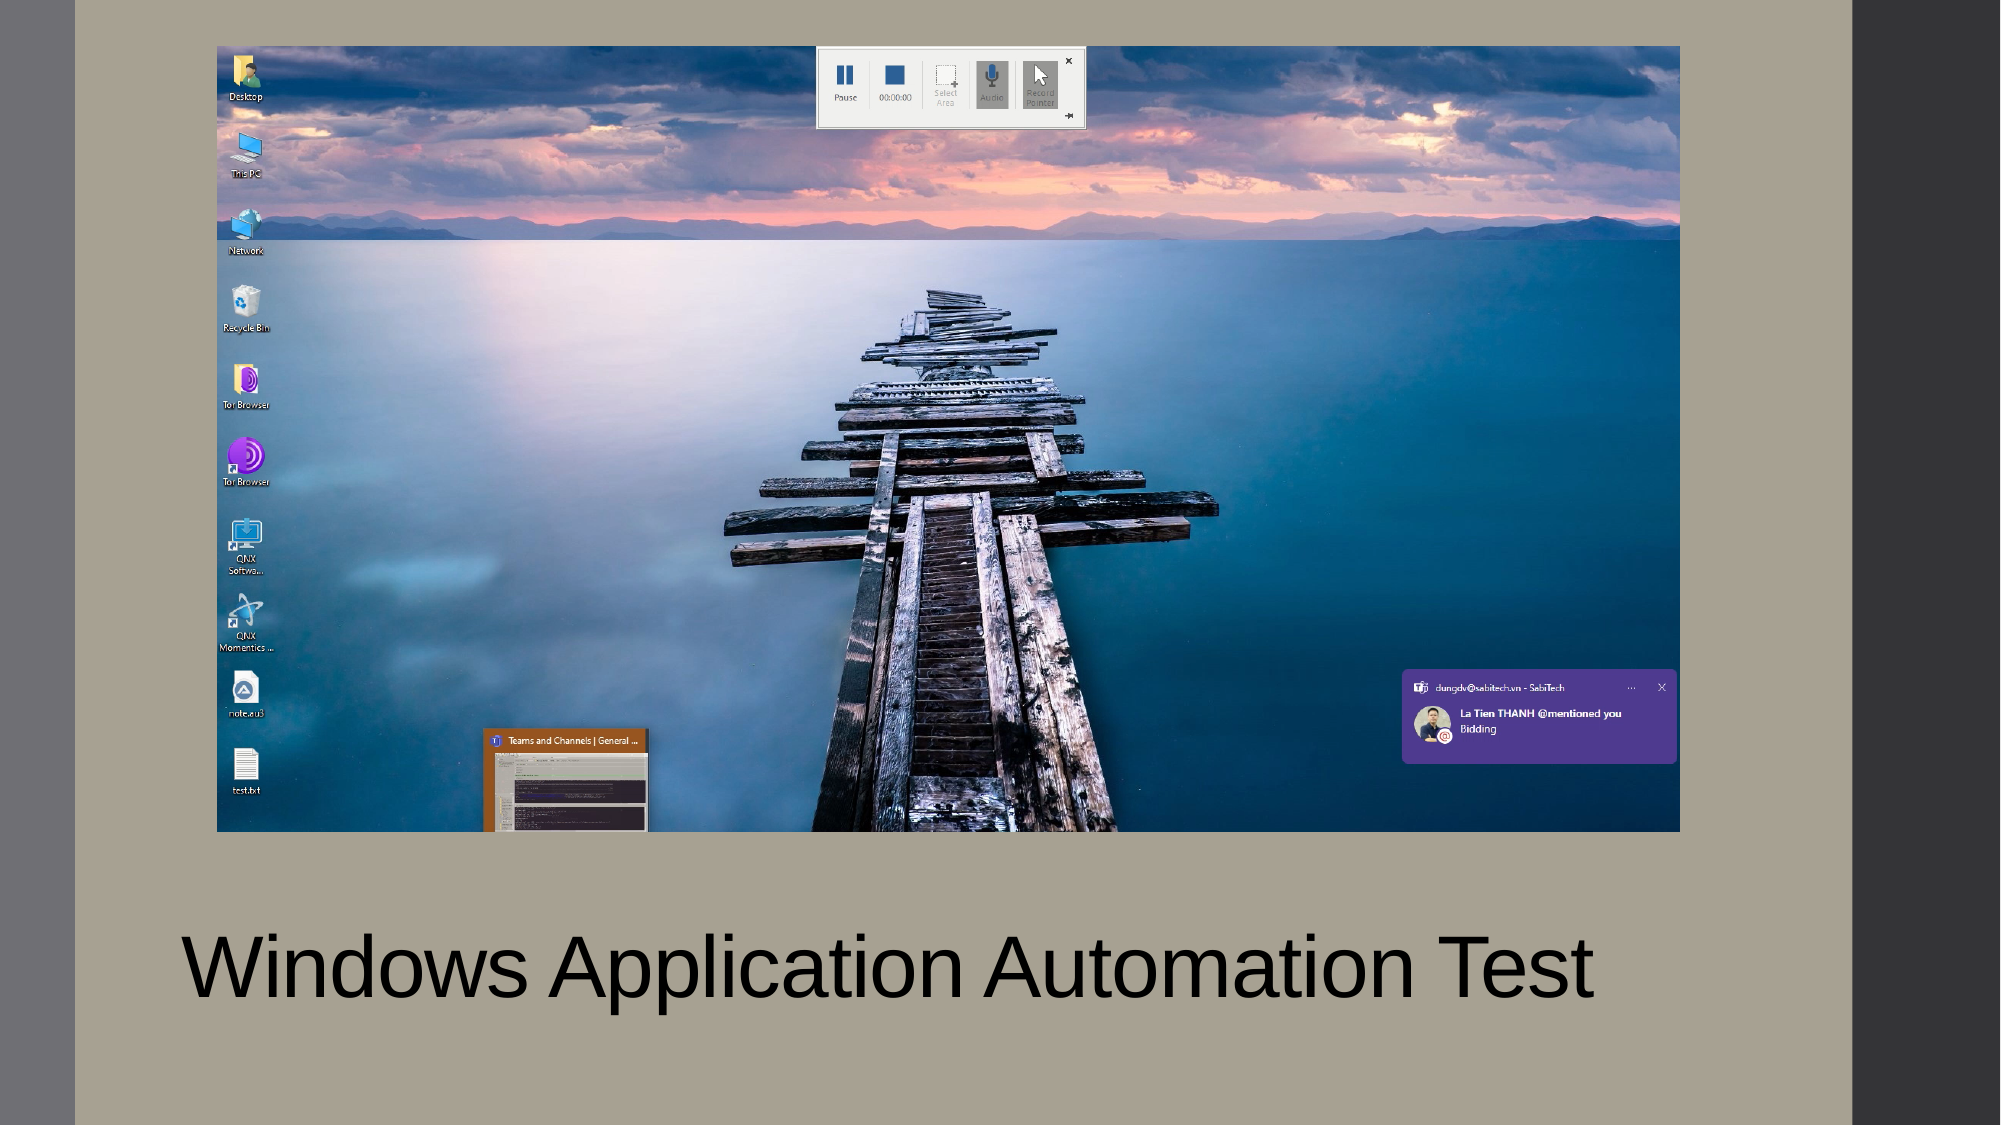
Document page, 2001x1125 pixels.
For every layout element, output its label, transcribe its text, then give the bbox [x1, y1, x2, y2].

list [216, 45, 1681, 833]
title Windows Application Automation Test [166, 833, 1833, 1023]
text_box [0, 0, 76, 1125]
